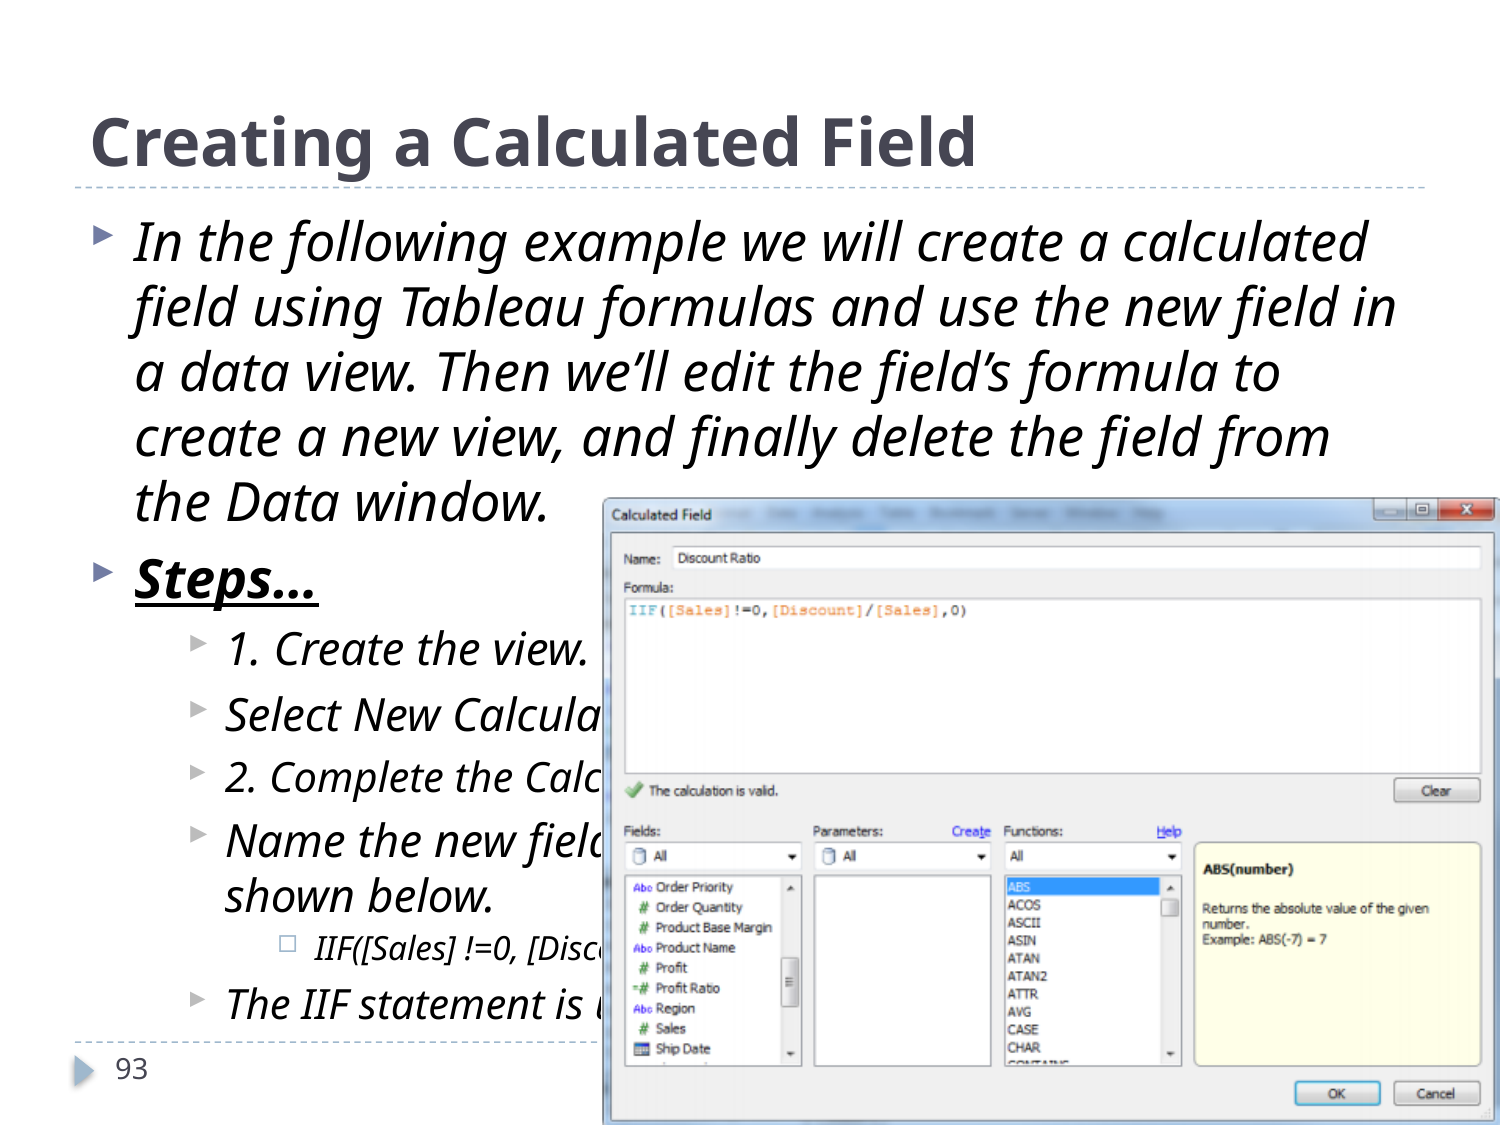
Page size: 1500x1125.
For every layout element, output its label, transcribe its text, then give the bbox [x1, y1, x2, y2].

slide_number 93 [100, 1042, 426, 1103]
title Creating a Calculated Field [75, 24, 1425, 188]
picture [601, 496, 1500, 1125]
list In the following example we will create a calculated field using Tableau formulas and use the new field in a data view. Then we’ll edit the field’s formula to create a new view, and finally delete the field from the Data window. Steps… 1. Create the view. Select New Calculated Field on the Data window menu. 2. Complete the Calculation dialog box. Name the new field Discount Ratio and enter the formula shown below. IIF([Sales] !=0, [Discount]/[Sales],0) The IIF statement is used to avoid dividing by zero. [75, 200, 1425, 1038]
